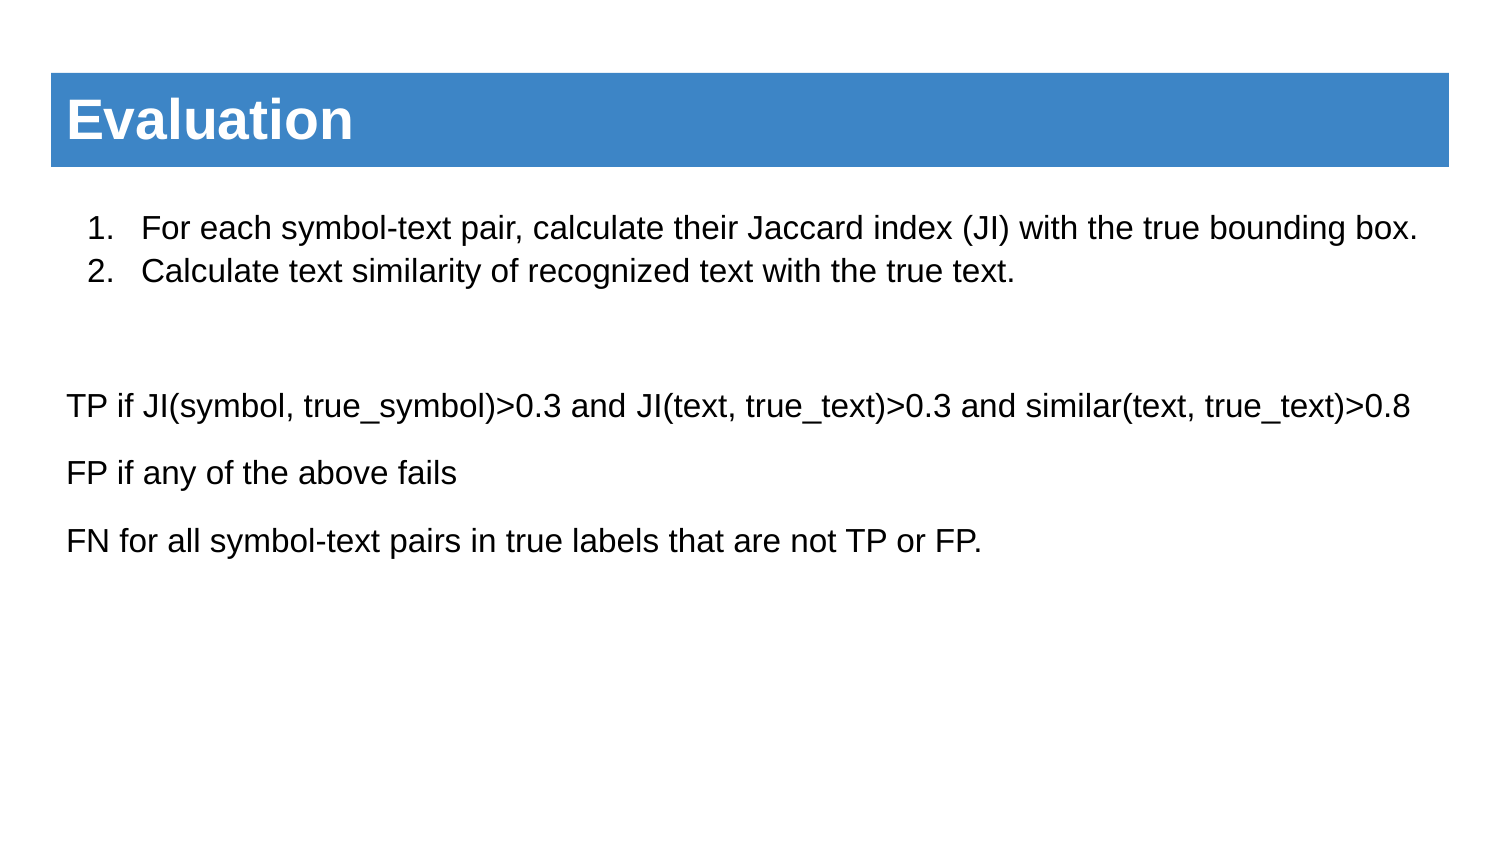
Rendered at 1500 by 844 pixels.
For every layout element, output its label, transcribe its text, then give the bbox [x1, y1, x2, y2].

title Evaluation [51, 72, 1449, 167]
list For each symbol-text pair, calculate their Jaccard index (JI) with the true bounding box. Calculate text similarity of recognized text with the true text. TP if JI(symbol, true_symbol)>0.3 and JI(text, true_text)>0.3 and similar(text, true_text)>0.8 FP if any of the above fails FN for all symbol-text pairs in true labels that are not TP or FP. [51, 189, 1449, 750]
